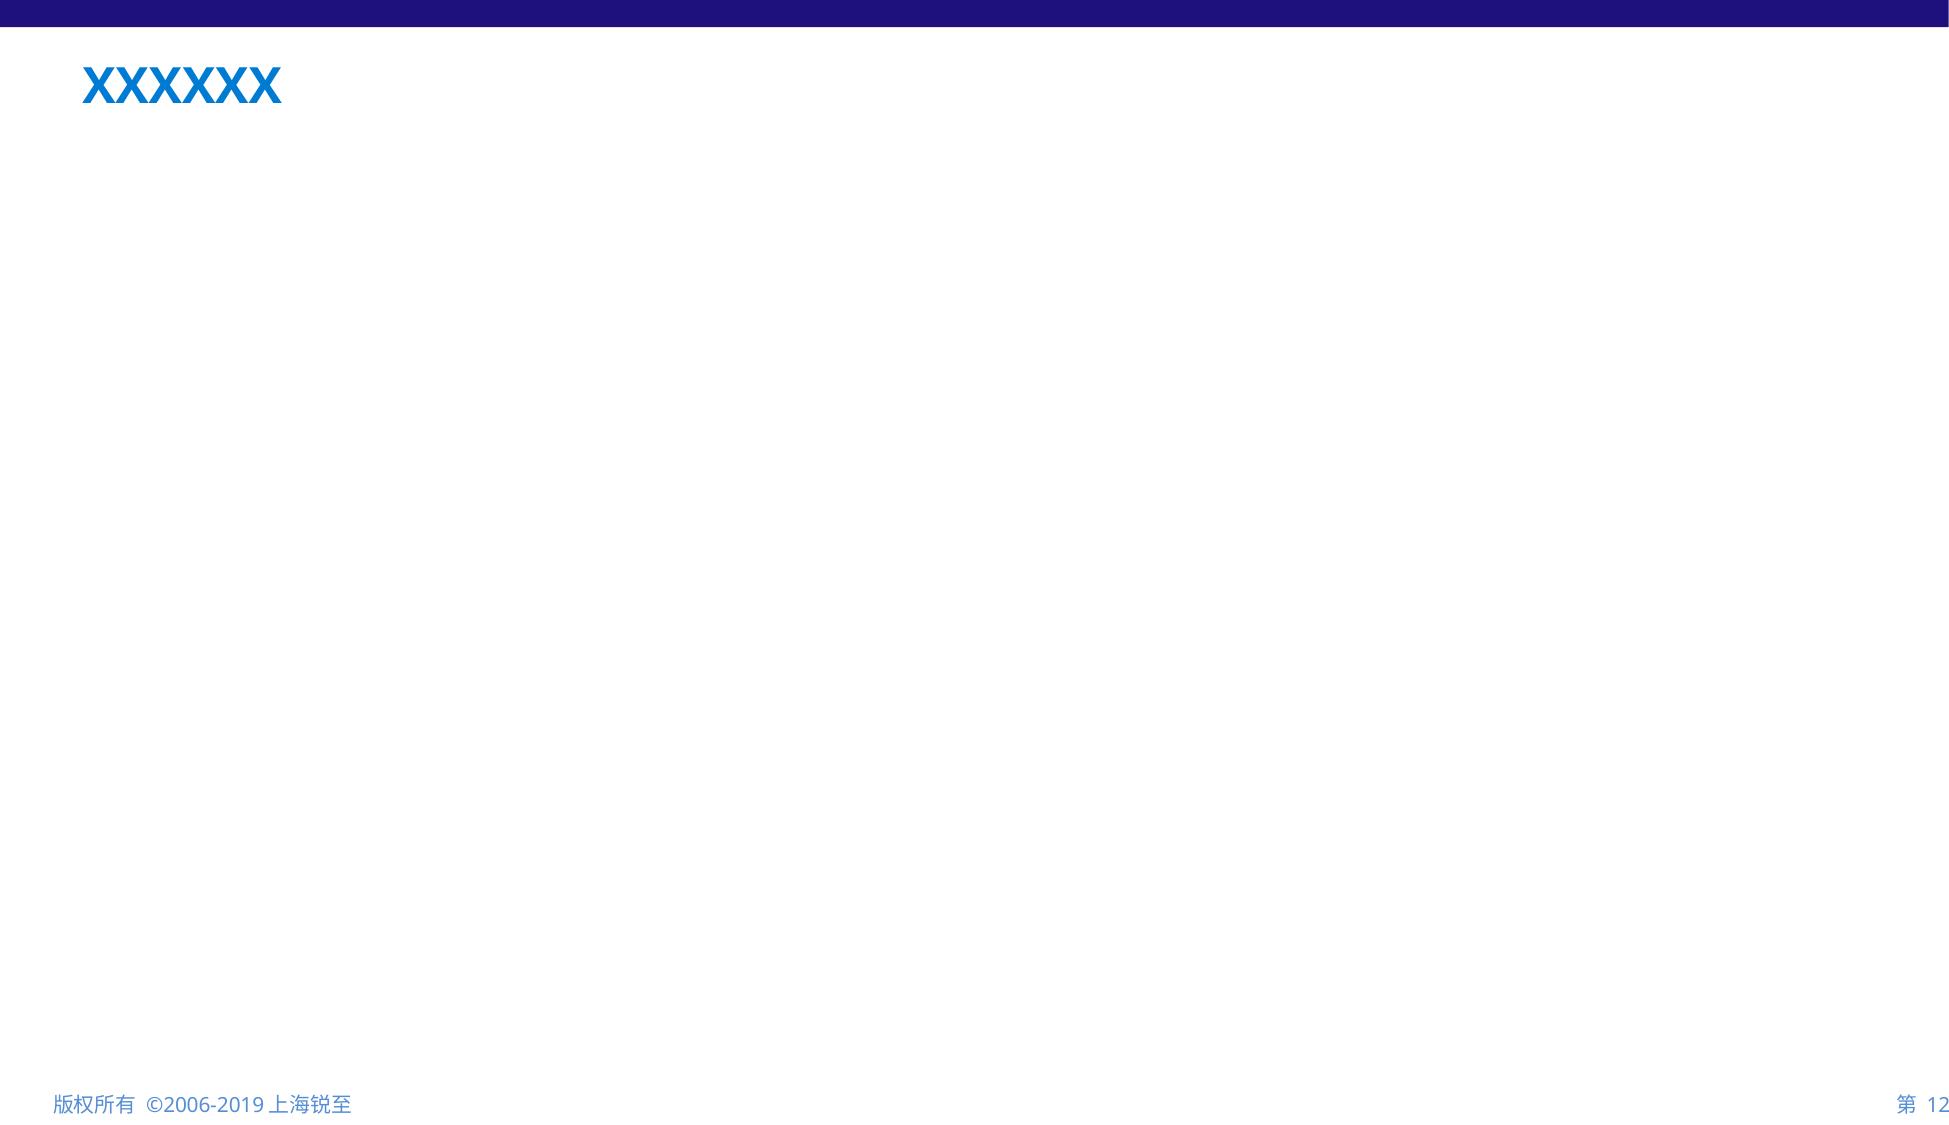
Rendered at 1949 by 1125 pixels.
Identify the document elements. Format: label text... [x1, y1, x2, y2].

text_box XXXXXX [67, 46, 977, 122]
